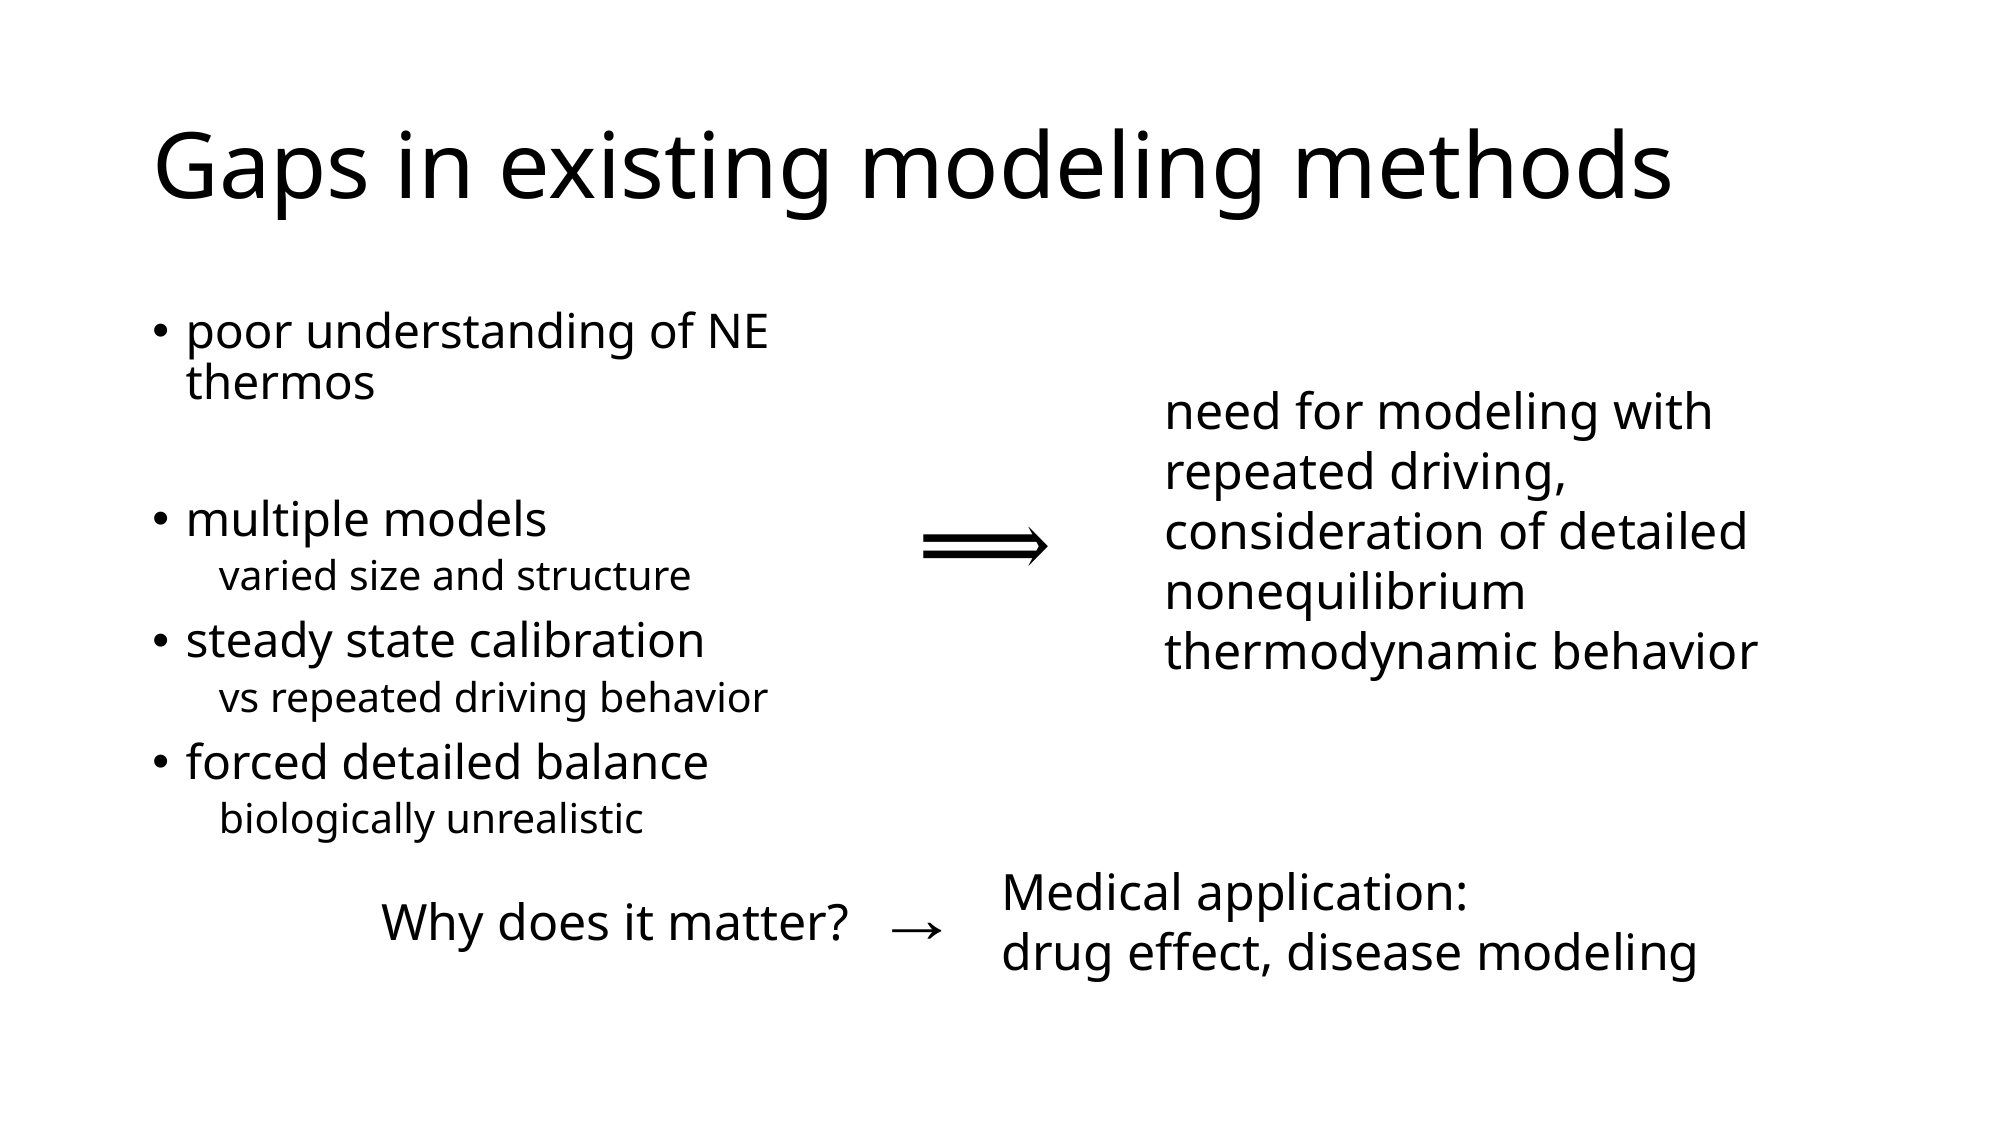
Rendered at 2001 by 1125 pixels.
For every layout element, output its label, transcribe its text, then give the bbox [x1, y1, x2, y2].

list poor understanding of NE thermos multiple models varied size and structure steady state calibration vs repeated driving behavior forced detailed balance biologically unrealistic [137, 299, 884, 853]
text_box Why does it matter? [366, 883, 864, 958]
text_box Medical application: drug effect, disease modeling [986, 852, 1768, 988]
text_box need for modeling with repeated driving, consideration of detailed nonequilibrium thermodynamic behavior [1149, 372, 1844, 687]
title Gaps in existing modeling methods [137, 59, 1863, 278]
